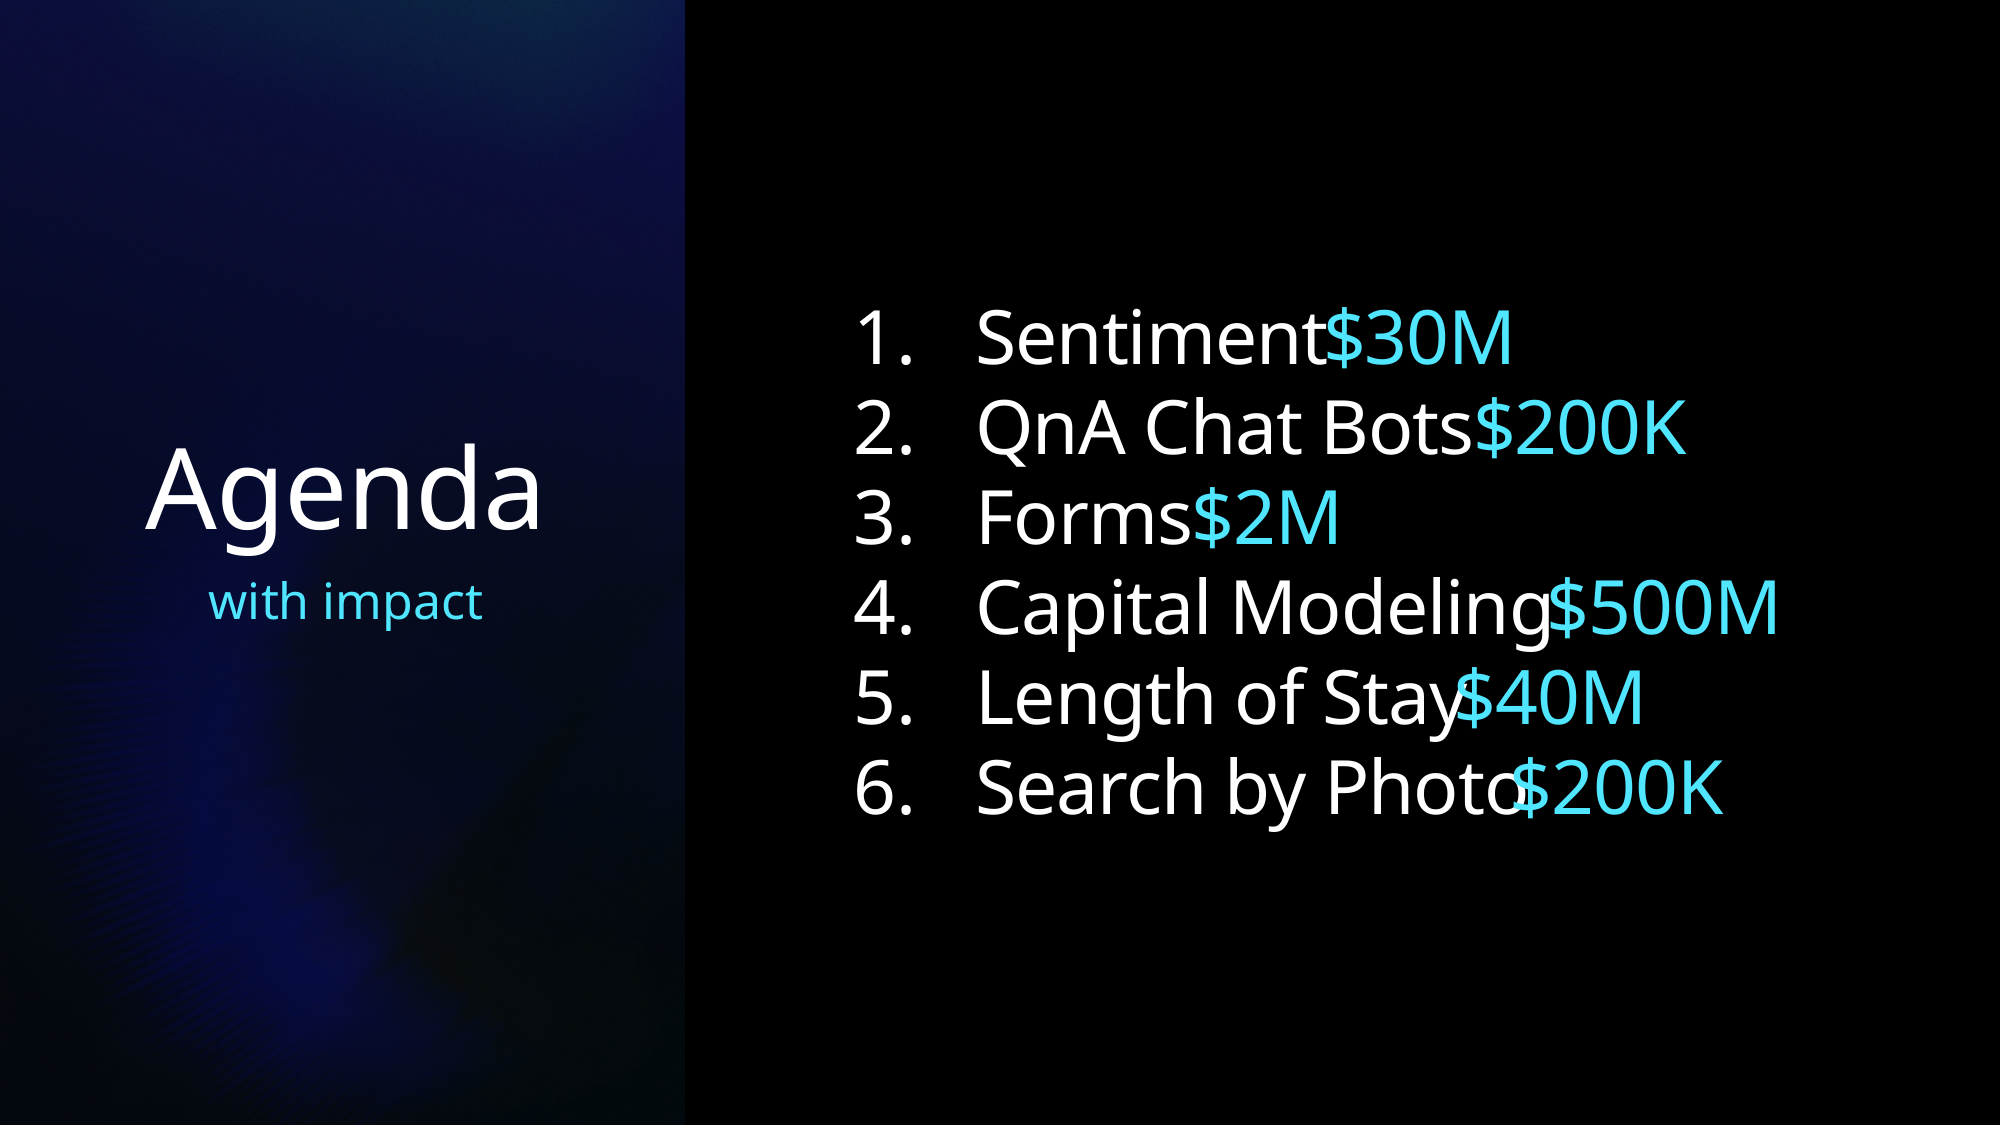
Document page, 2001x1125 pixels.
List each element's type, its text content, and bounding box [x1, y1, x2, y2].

text_box $30M $200K $2M $500M $40M $200K [838, 282, 1917, 838]
picture [0, 0, 685, 1125]
text_box with impact [39, 562, 653, 638]
title Agenda [39, 424, 653, 562]
